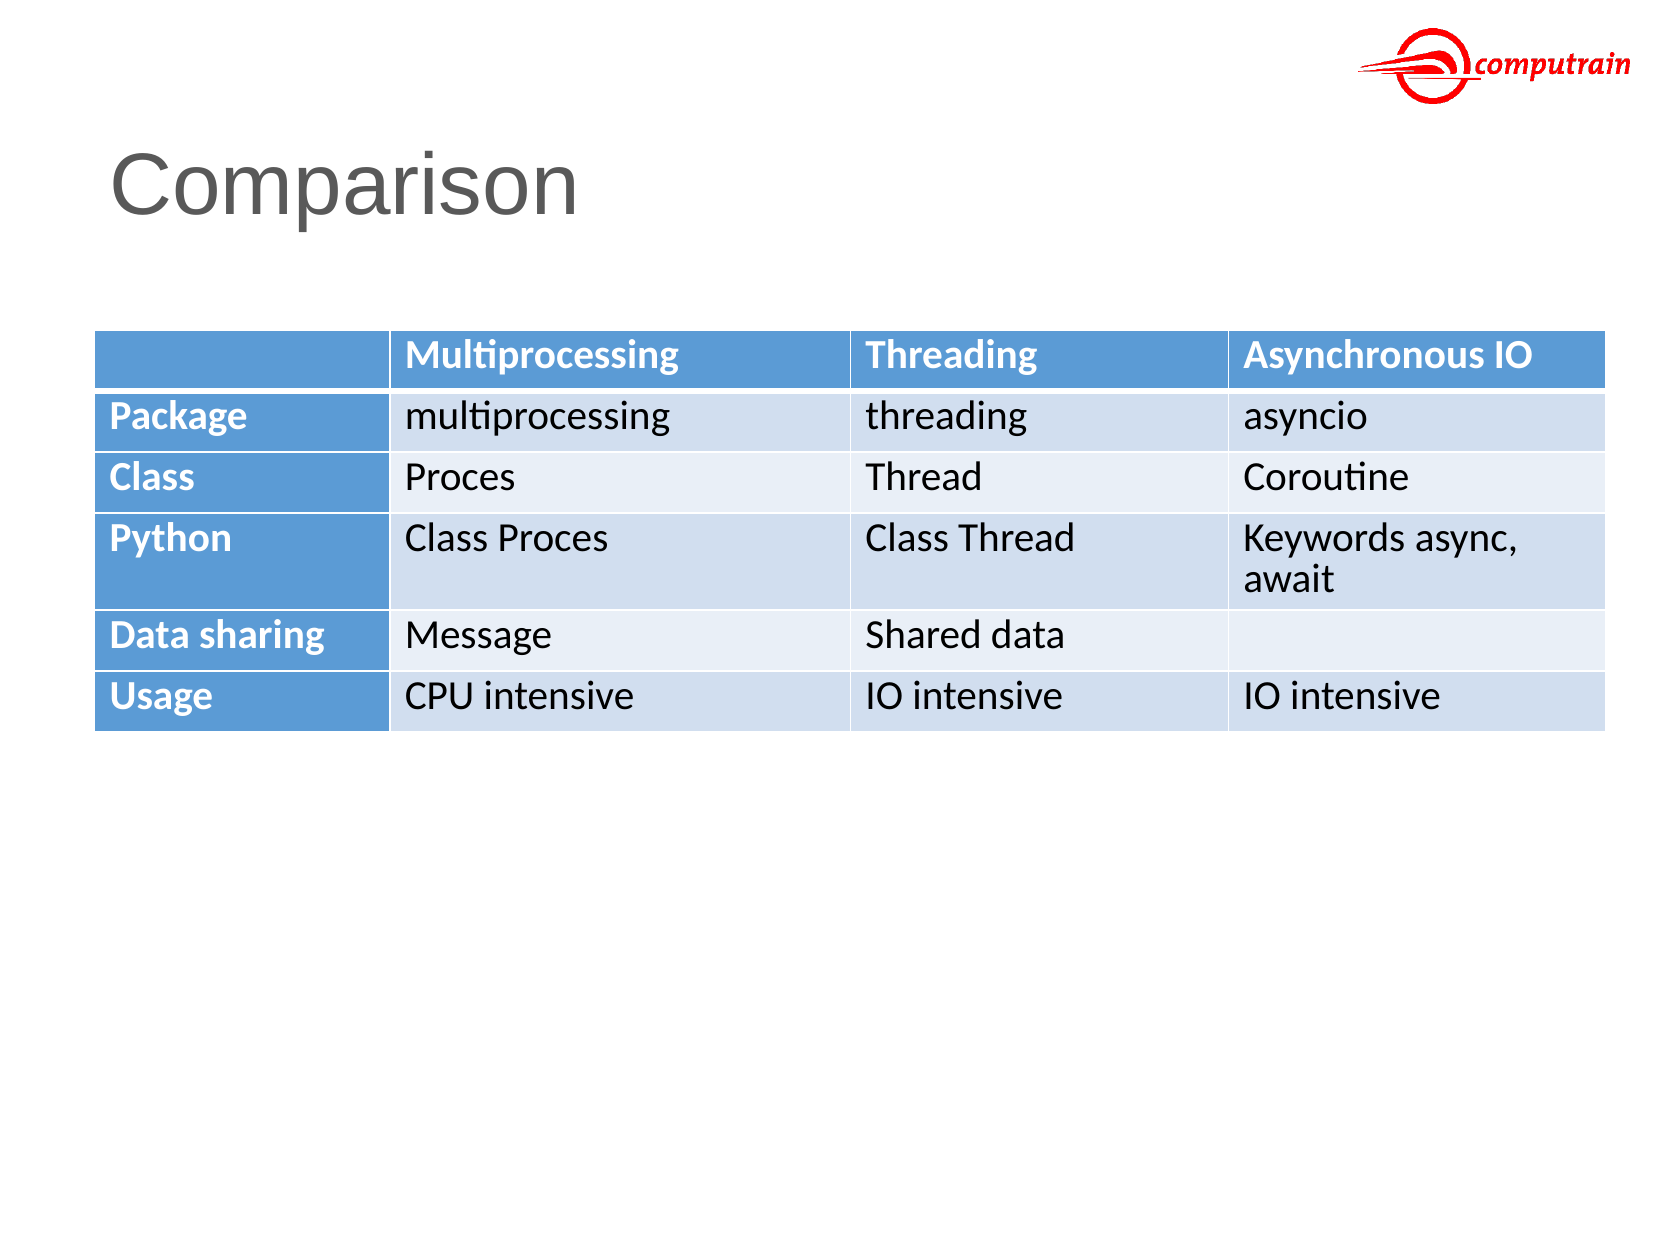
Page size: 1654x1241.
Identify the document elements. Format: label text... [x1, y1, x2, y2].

table_header [95, 331, 389, 388]
table_cell Usage [95, 672, 389, 731]
table_header Asynchronous IO [1229, 331, 1605, 388]
table_cell Python [95, 514, 389, 609]
table_header Threading [851, 331, 1228, 388]
table_cell IO intensive [851, 672, 1228, 731]
table_cell Keywords async, await [1229, 514, 1605, 609]
table_cell Class Proces [391, 514, 850, 609]
picture [1358, 28, 1630, 104]
table_cell asyncio [1229, 394, 1605, 451]
table_cell multiprocessing [391, 394, 850, 451]
table_cell Data sharing [95, 611, 389, 670]
table_cell Class Thread [851, 514, 1228, 609]
table_cell Coroutine [1229, 453, 1605, 512]
table_cell CPU intensive [391, 672, 850, 731]
table_cell IO intensive [1229, 672, 1605, 731]
table_cell [1229, 611, 1605, 670]
title Comparison [94, 66, 1560, 306]
table_cell Message [391, 611, 850, 670]
table_cell Class [95, 453, 389, 512]
table_header Multiprocessing [391, 331, 850, 388]
table_cell threading [851, 394, 1228, 451]
table_cell Proces [391, 453, 850, 512]
table_cell Shared data [851, 611, 1228, 670]
table_cell Package [95, 394, 389, 451]
table_cell Thread [851, 453, 1228, 512]
